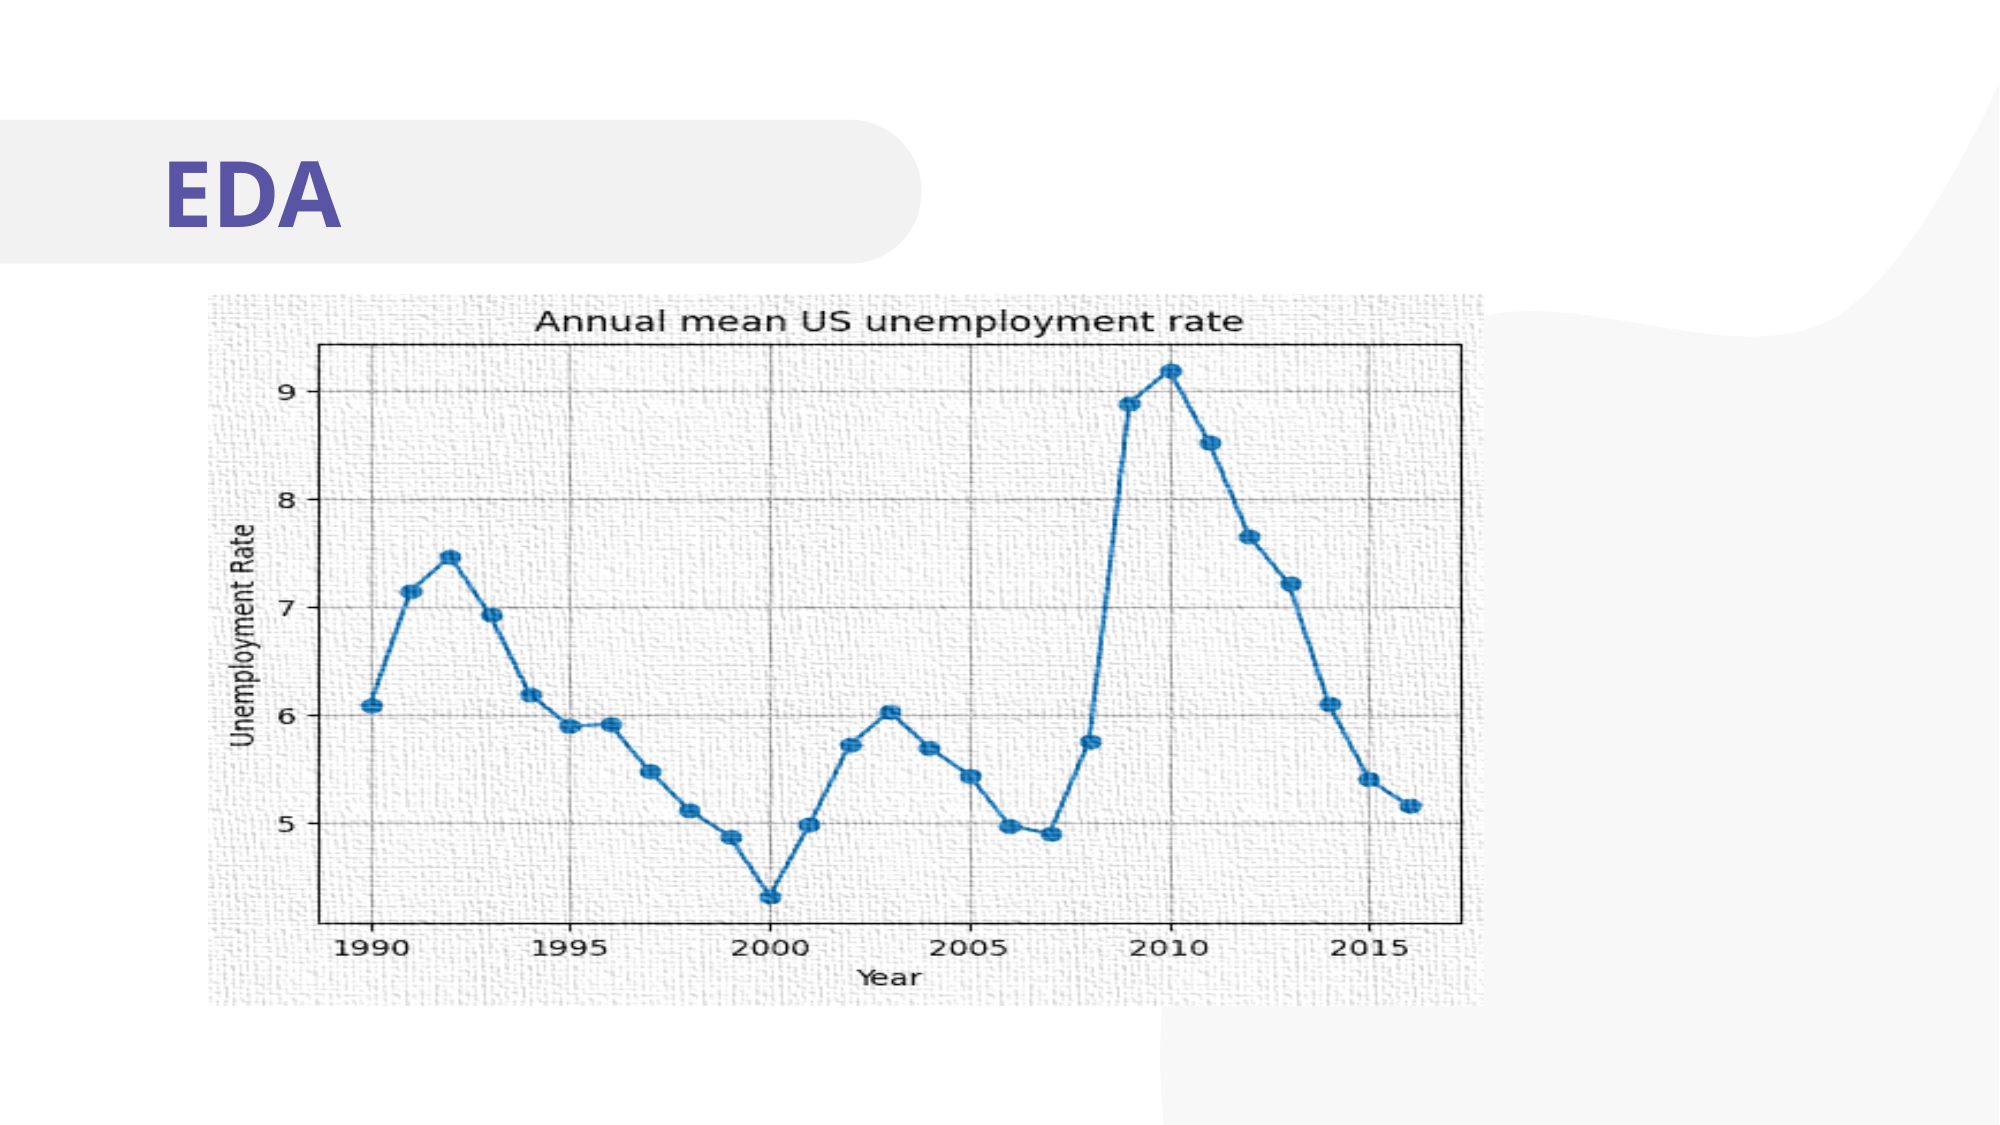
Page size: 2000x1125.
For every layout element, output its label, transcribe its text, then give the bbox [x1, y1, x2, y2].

list EDA [161, 119, 1033, 262]
picture [207, 294, 1485, 1006]
